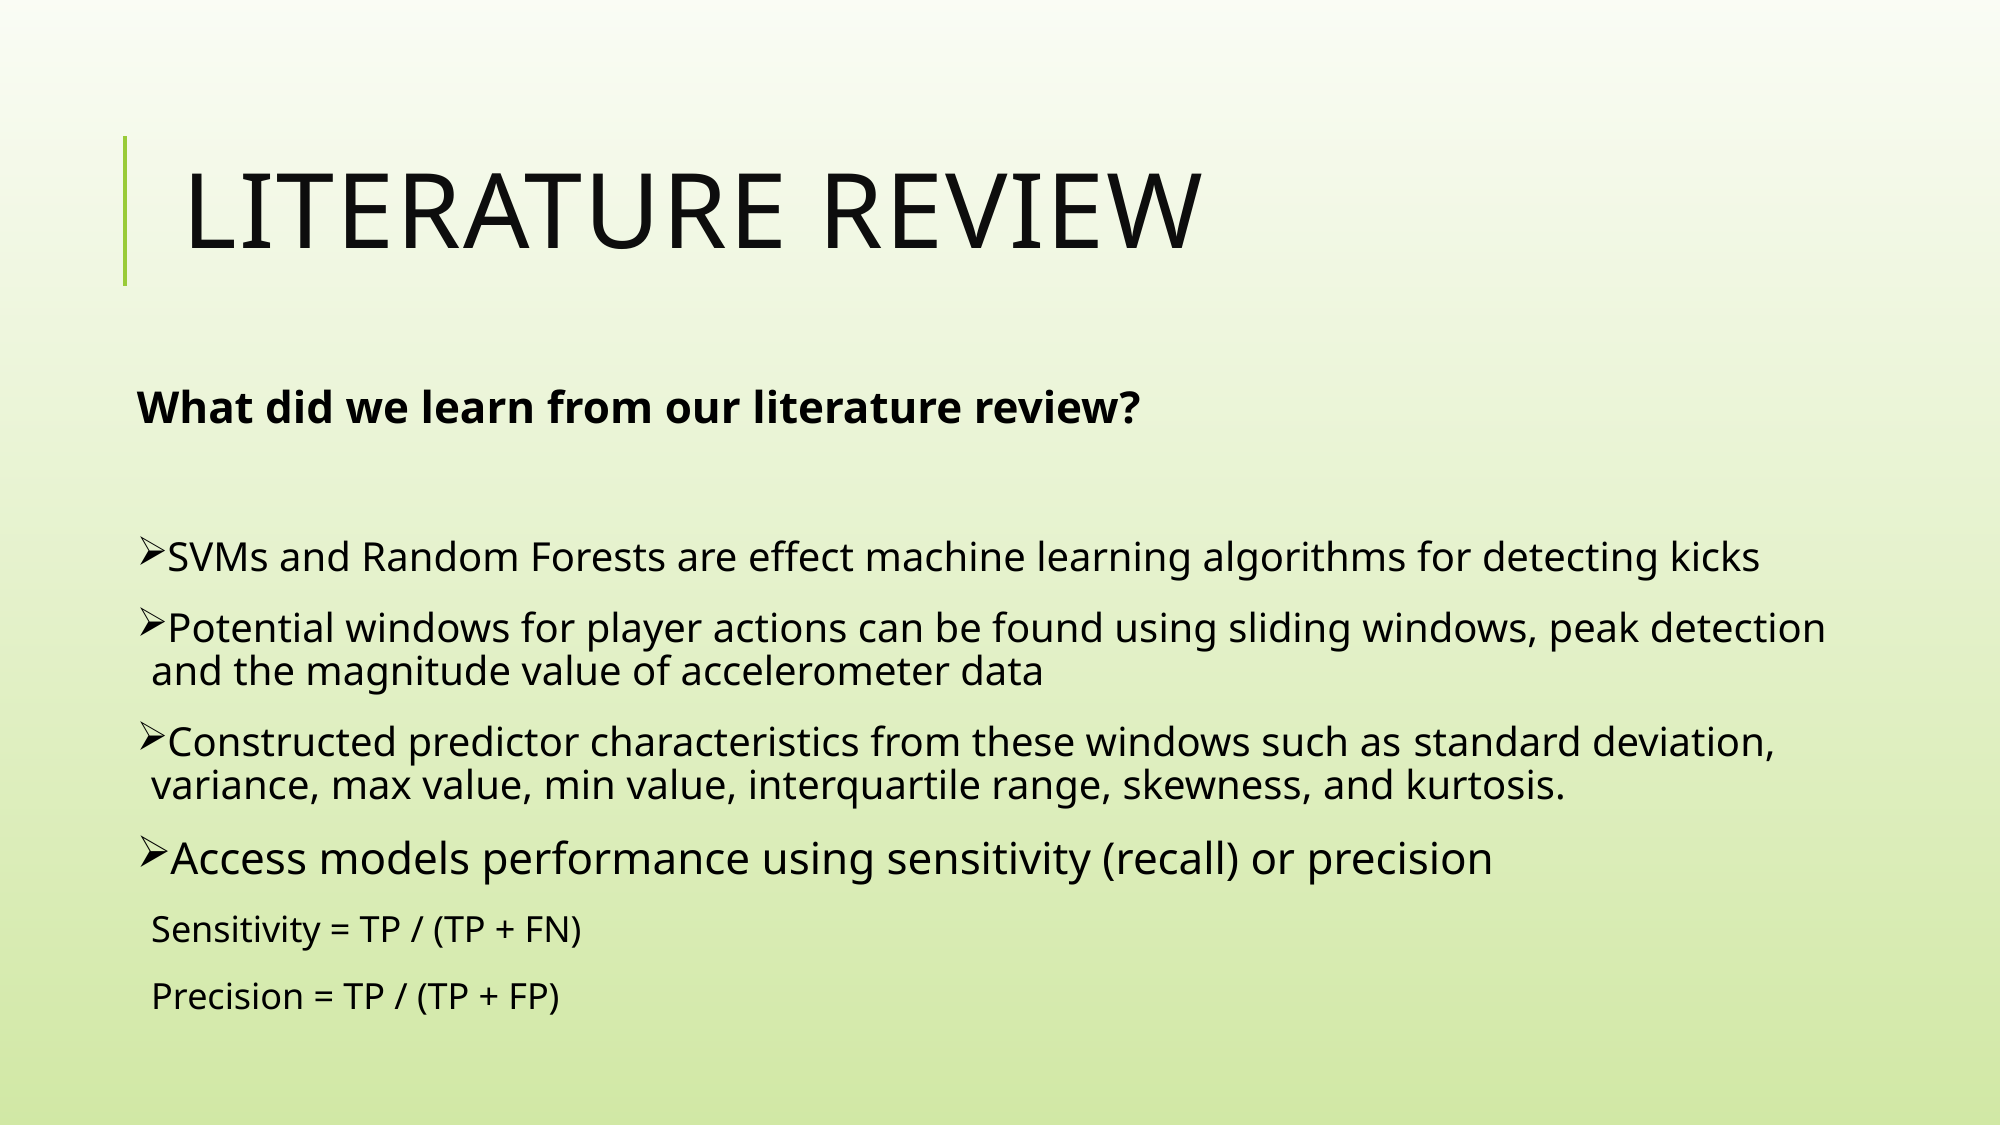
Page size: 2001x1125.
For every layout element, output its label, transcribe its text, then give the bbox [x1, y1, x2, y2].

list What did we learn from our literature review? SVMs and Random Forests are effect machine learning algorithms for detecting kicks Potential windows for player actions can be found using sliding windows, peak detection and the magnitude value of accelerometer data Constructed predictor characteristics from these windows such as standard deviation, variance, max value, min value, interquartile range, skewness, and kurtosis. Access models performance using sensitivity (recall) or precision Sensitivity = TP / (TP + FN) Precision = TP / (TP + FP) [129, 297, 1879, 1029]
title Literature Review [168, 96, 1763, 297]
